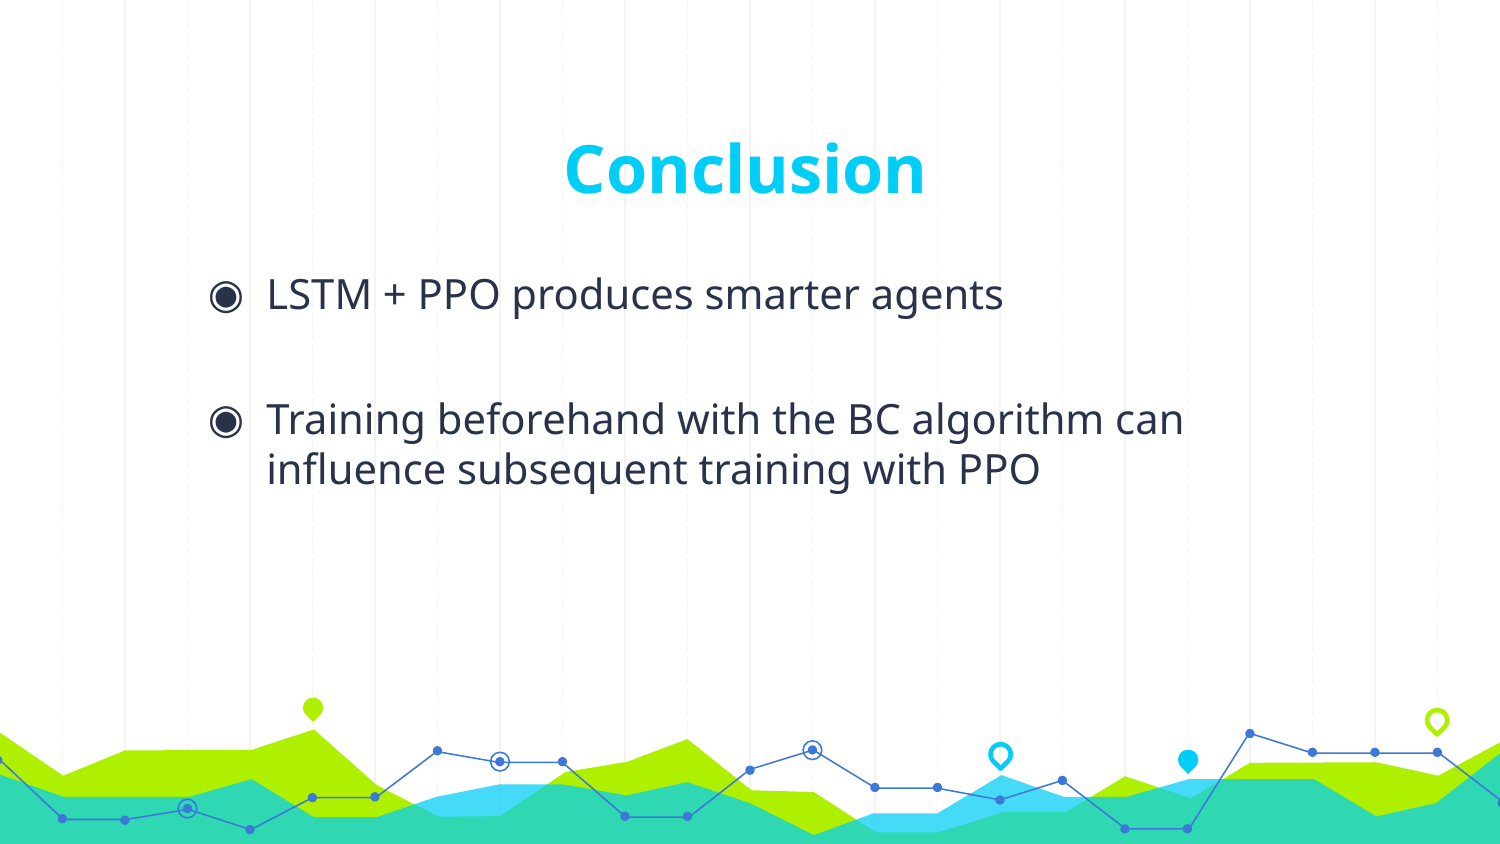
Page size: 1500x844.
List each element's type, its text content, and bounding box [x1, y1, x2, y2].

title Conclusion [171, 103, 1320, 222]
list LSTM + PPO produces smarter agents Training beforehand with the BC algorithm can influence subsequent training with PPO [176, 252, 1324, 568]
